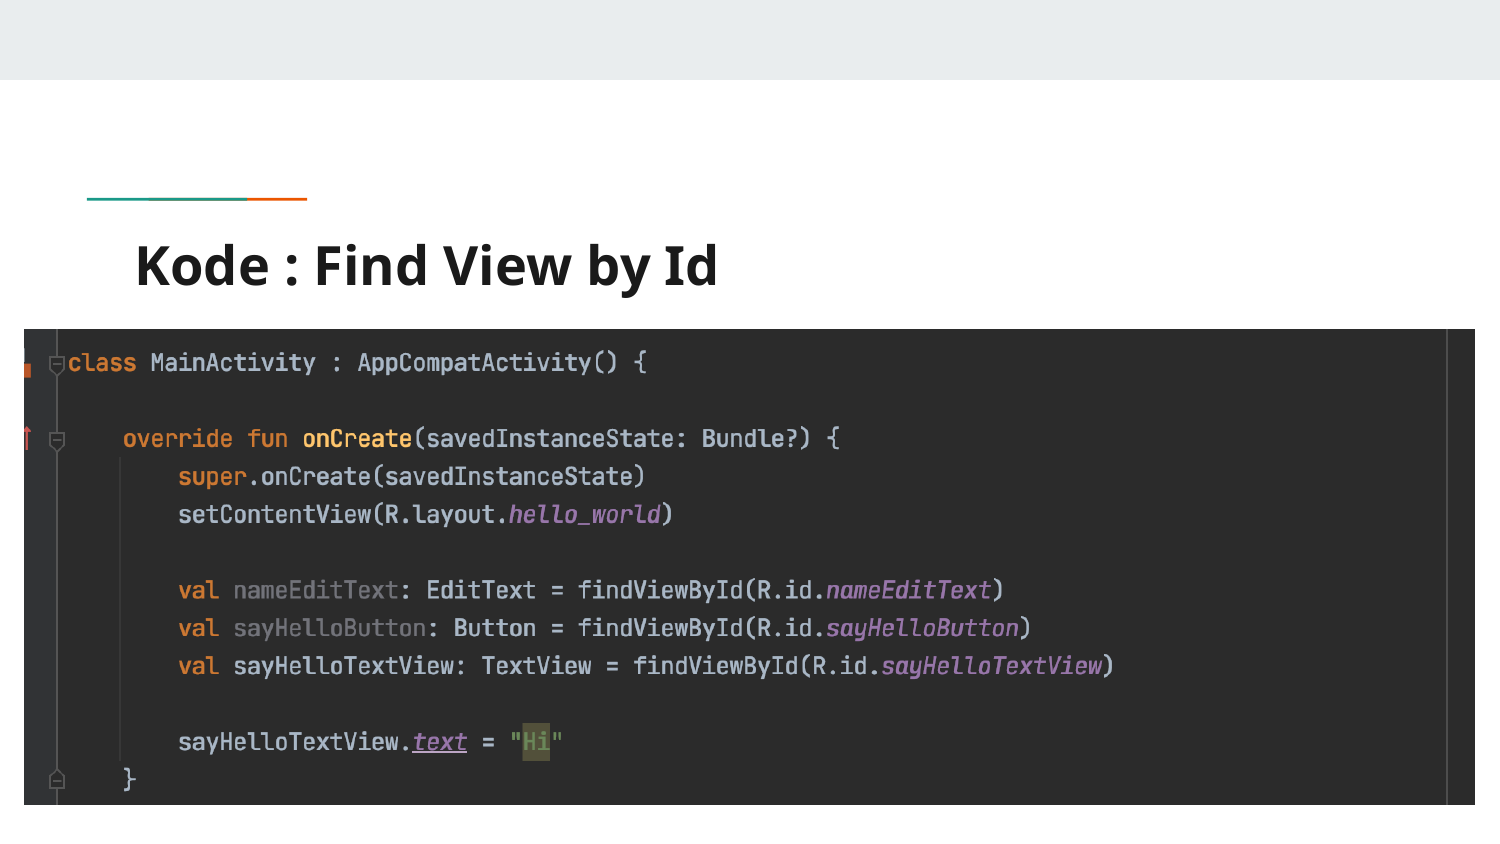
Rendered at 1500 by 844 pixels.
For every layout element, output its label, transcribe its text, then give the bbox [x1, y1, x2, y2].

picture [24, 328, 1476, 805]
title Kode : Find View by Id [119, 216, 1381, 305]
